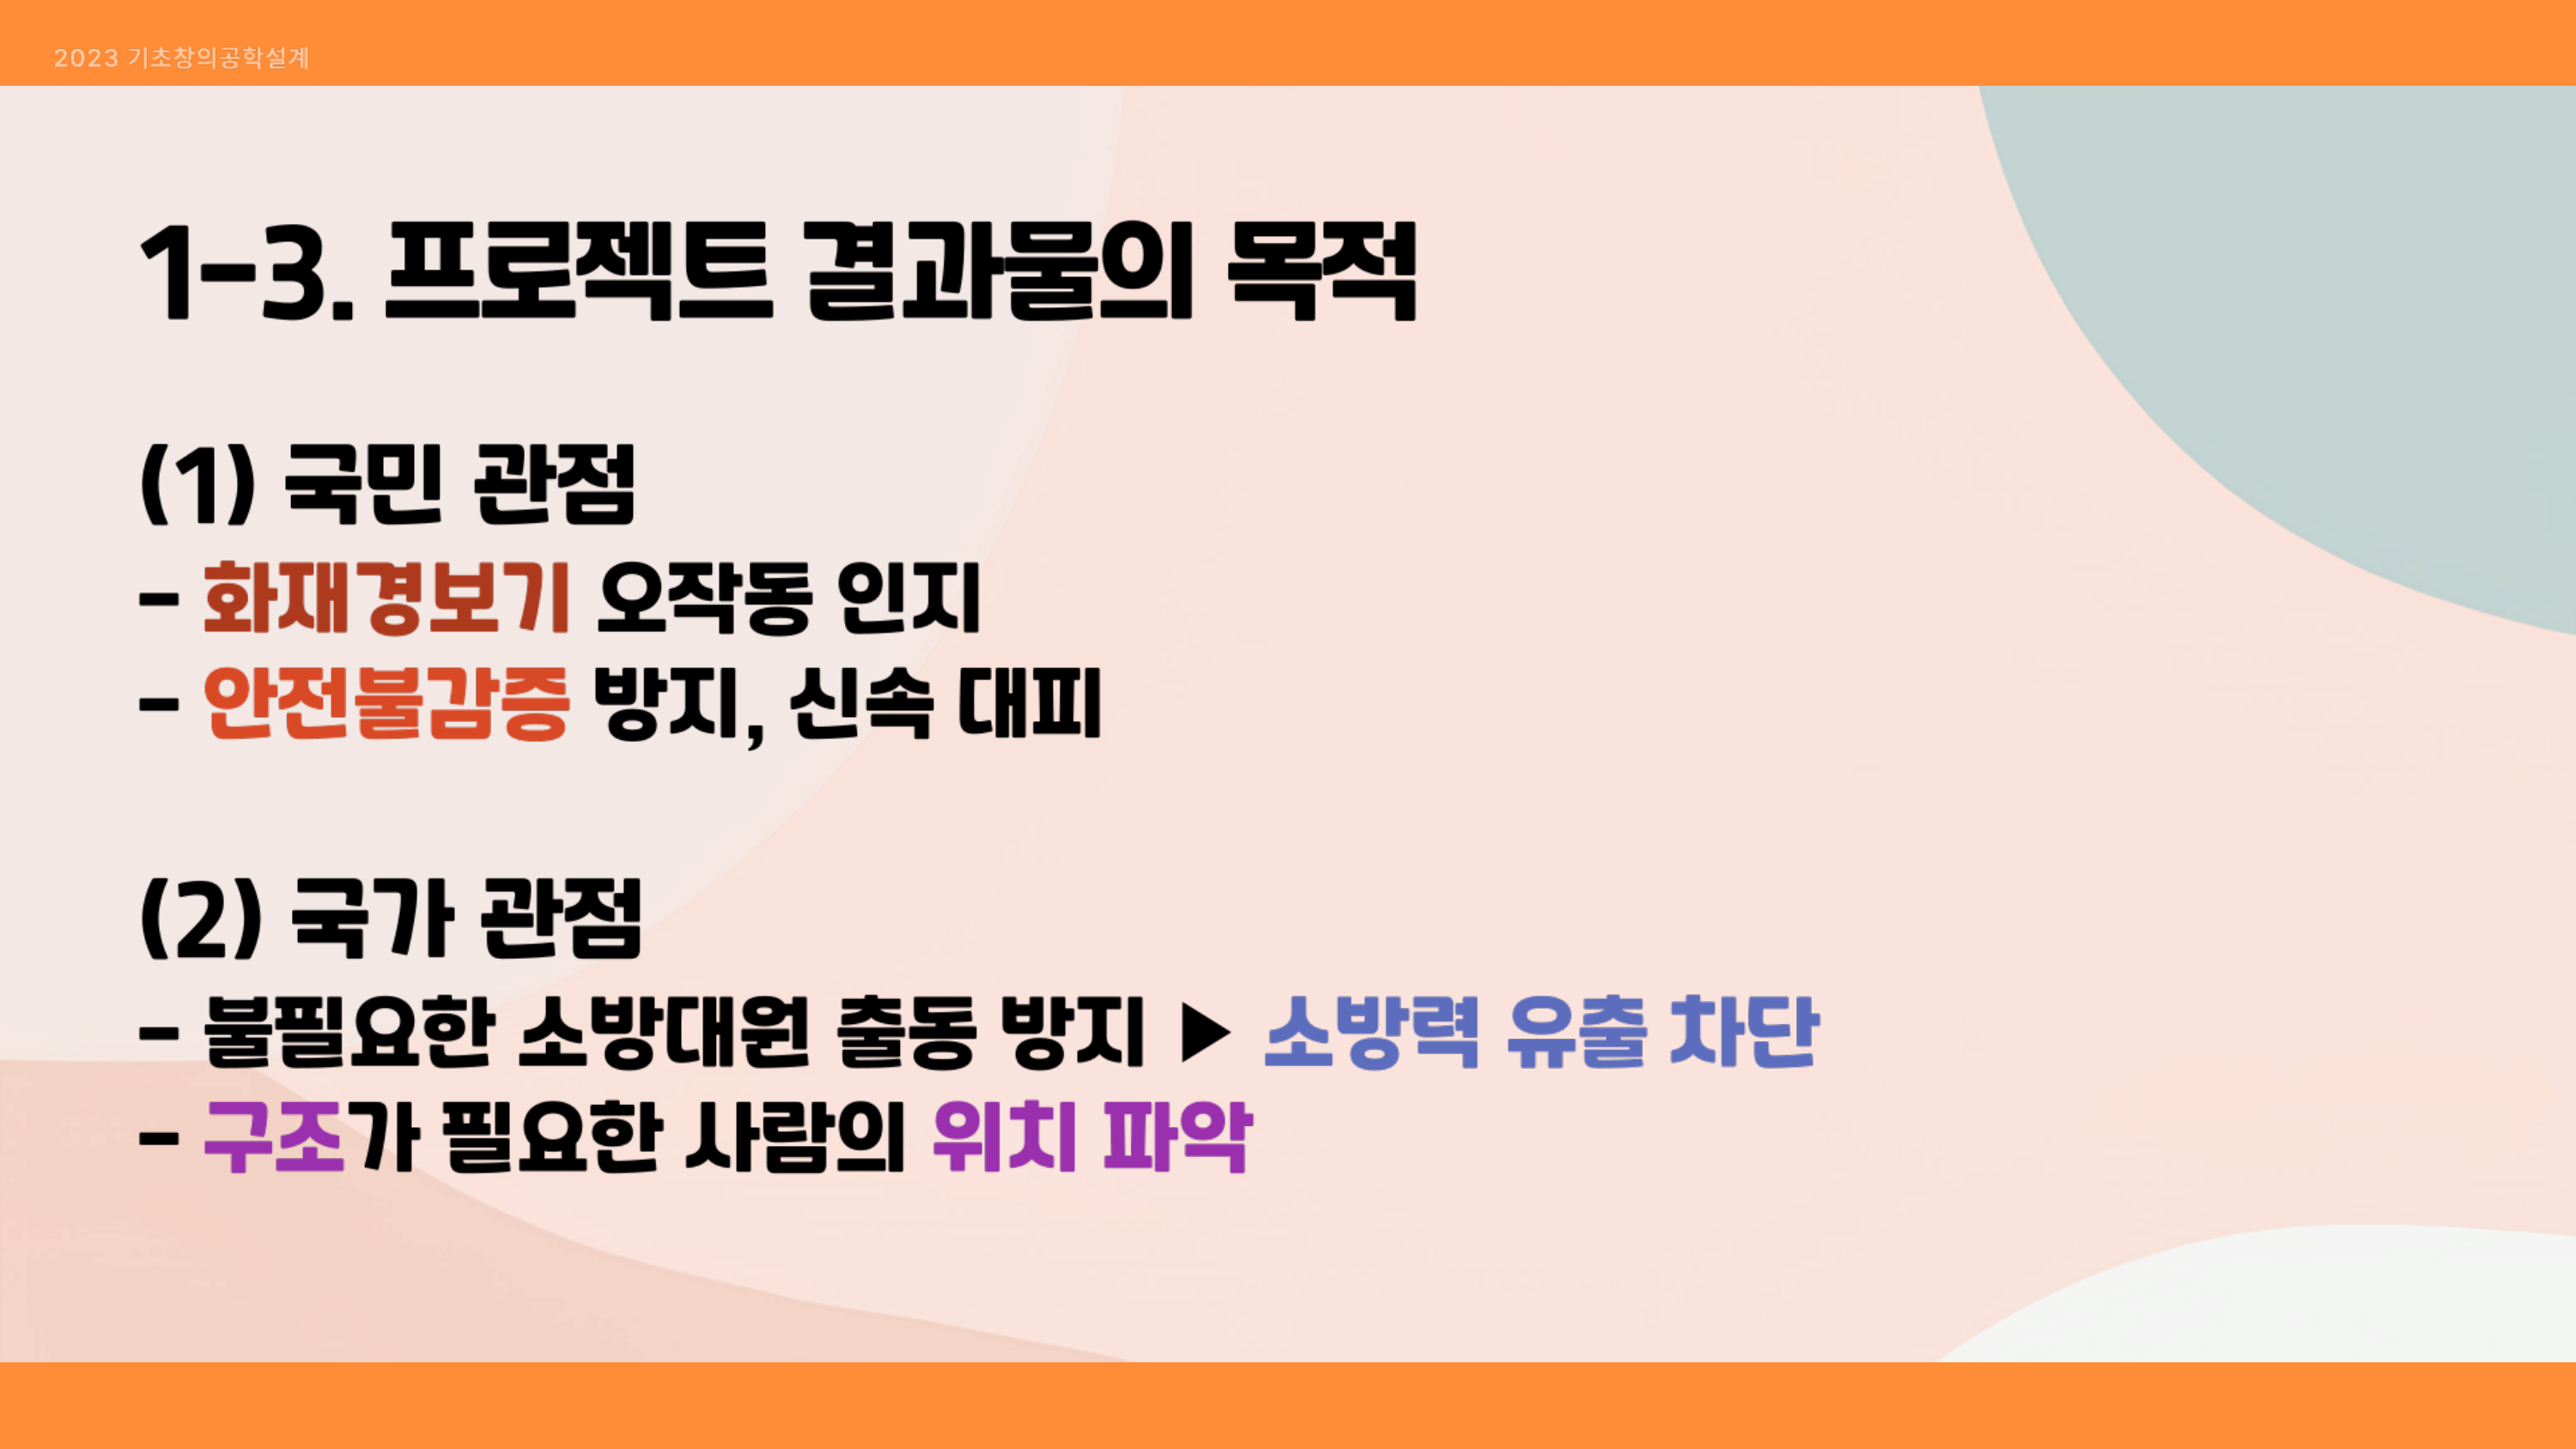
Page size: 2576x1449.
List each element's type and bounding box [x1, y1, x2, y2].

text_box [0, 1362, 2576, 1449]
text_box [0, 96, 2576, 1362]
picture [46, 33, 334, 99]
text_box [0, 0, 2576, 87]
picture [103, 179, 1898, 1276]
